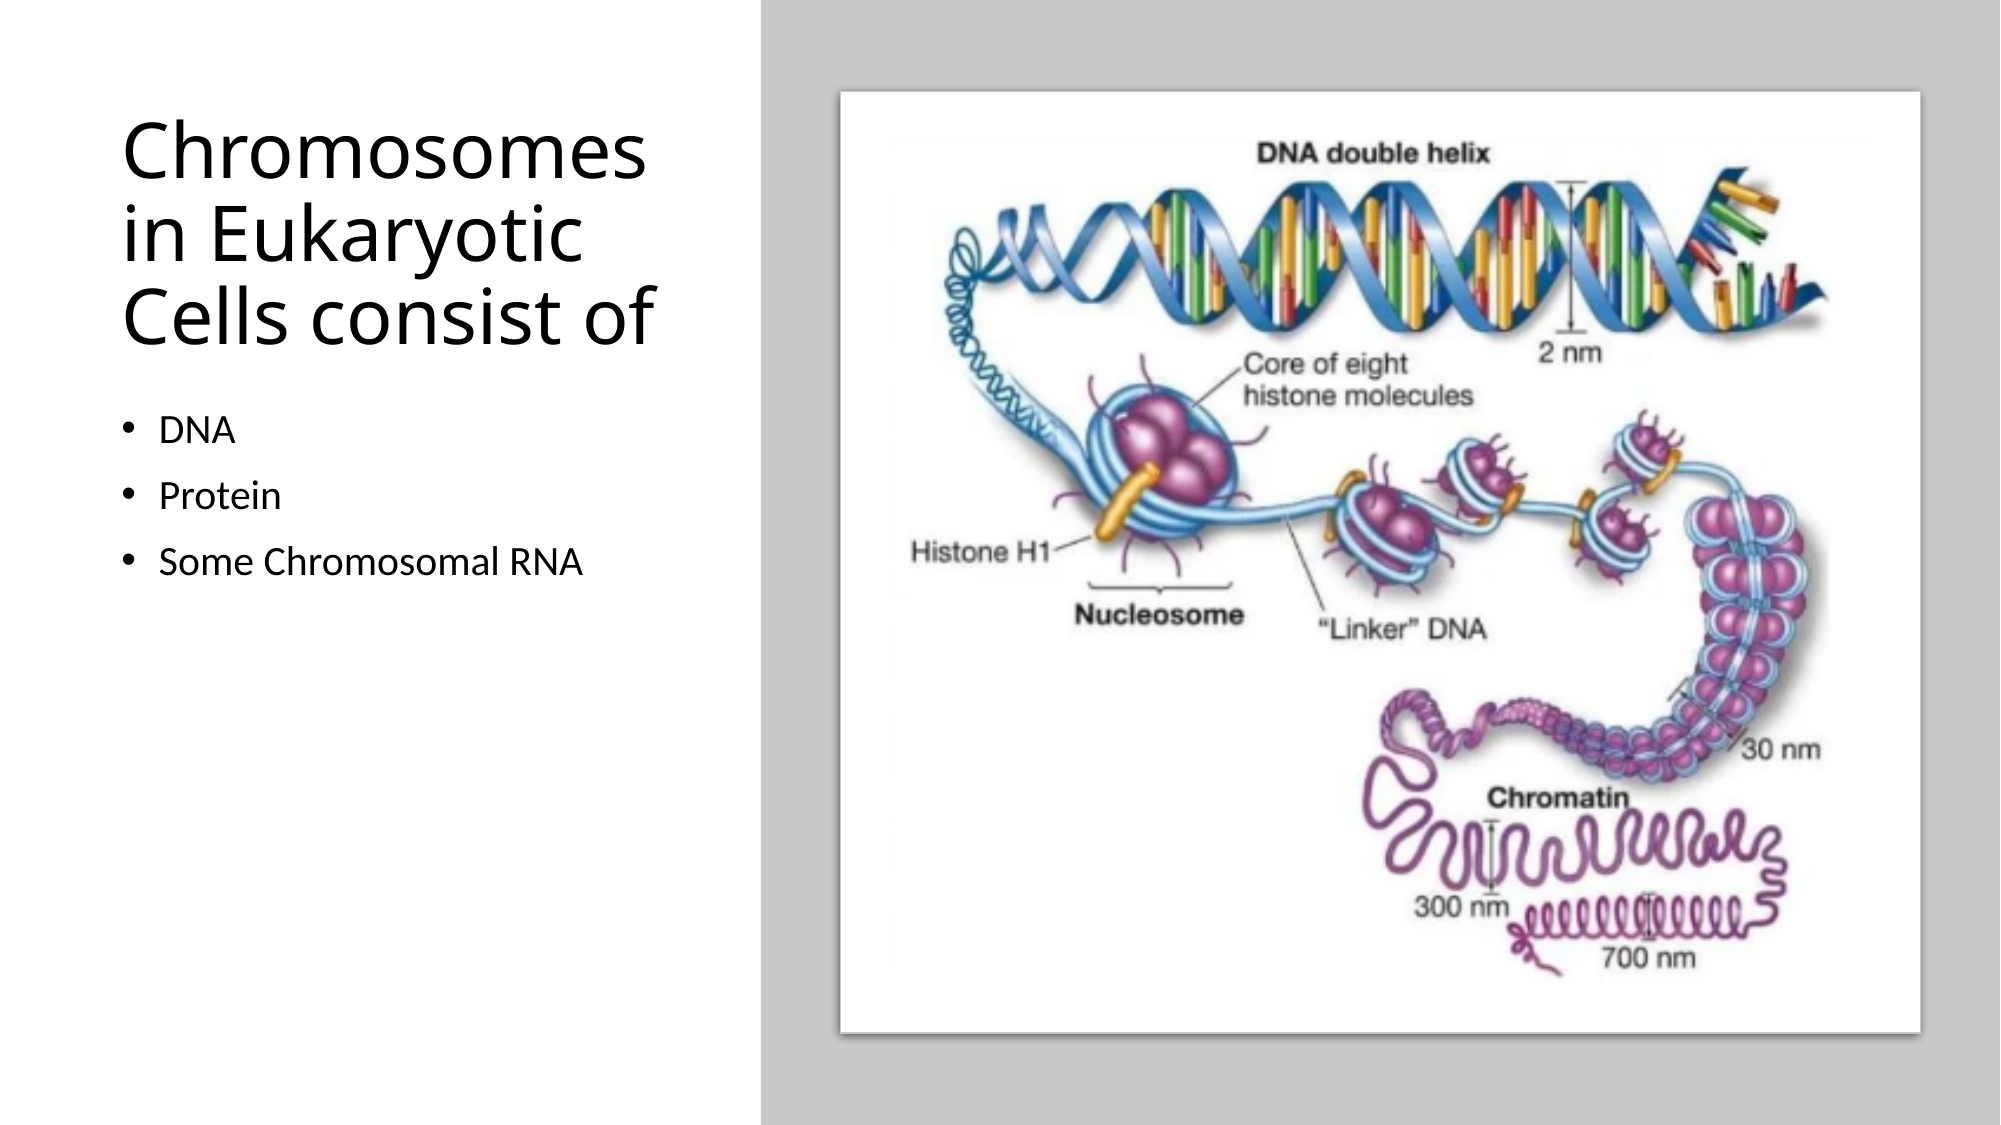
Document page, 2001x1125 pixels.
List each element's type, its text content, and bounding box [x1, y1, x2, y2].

text_box [839, 90, 1922, 1034]
picture [886, 139, 1875, 986]
text_box [760, 0, 2000, 1125]
title Chromosomes in Eukaryotic Cells consist of [106, 103, 682, 370]
list DNA Protein Some Chromosomal RNA [106, 399, 682, 1021]
